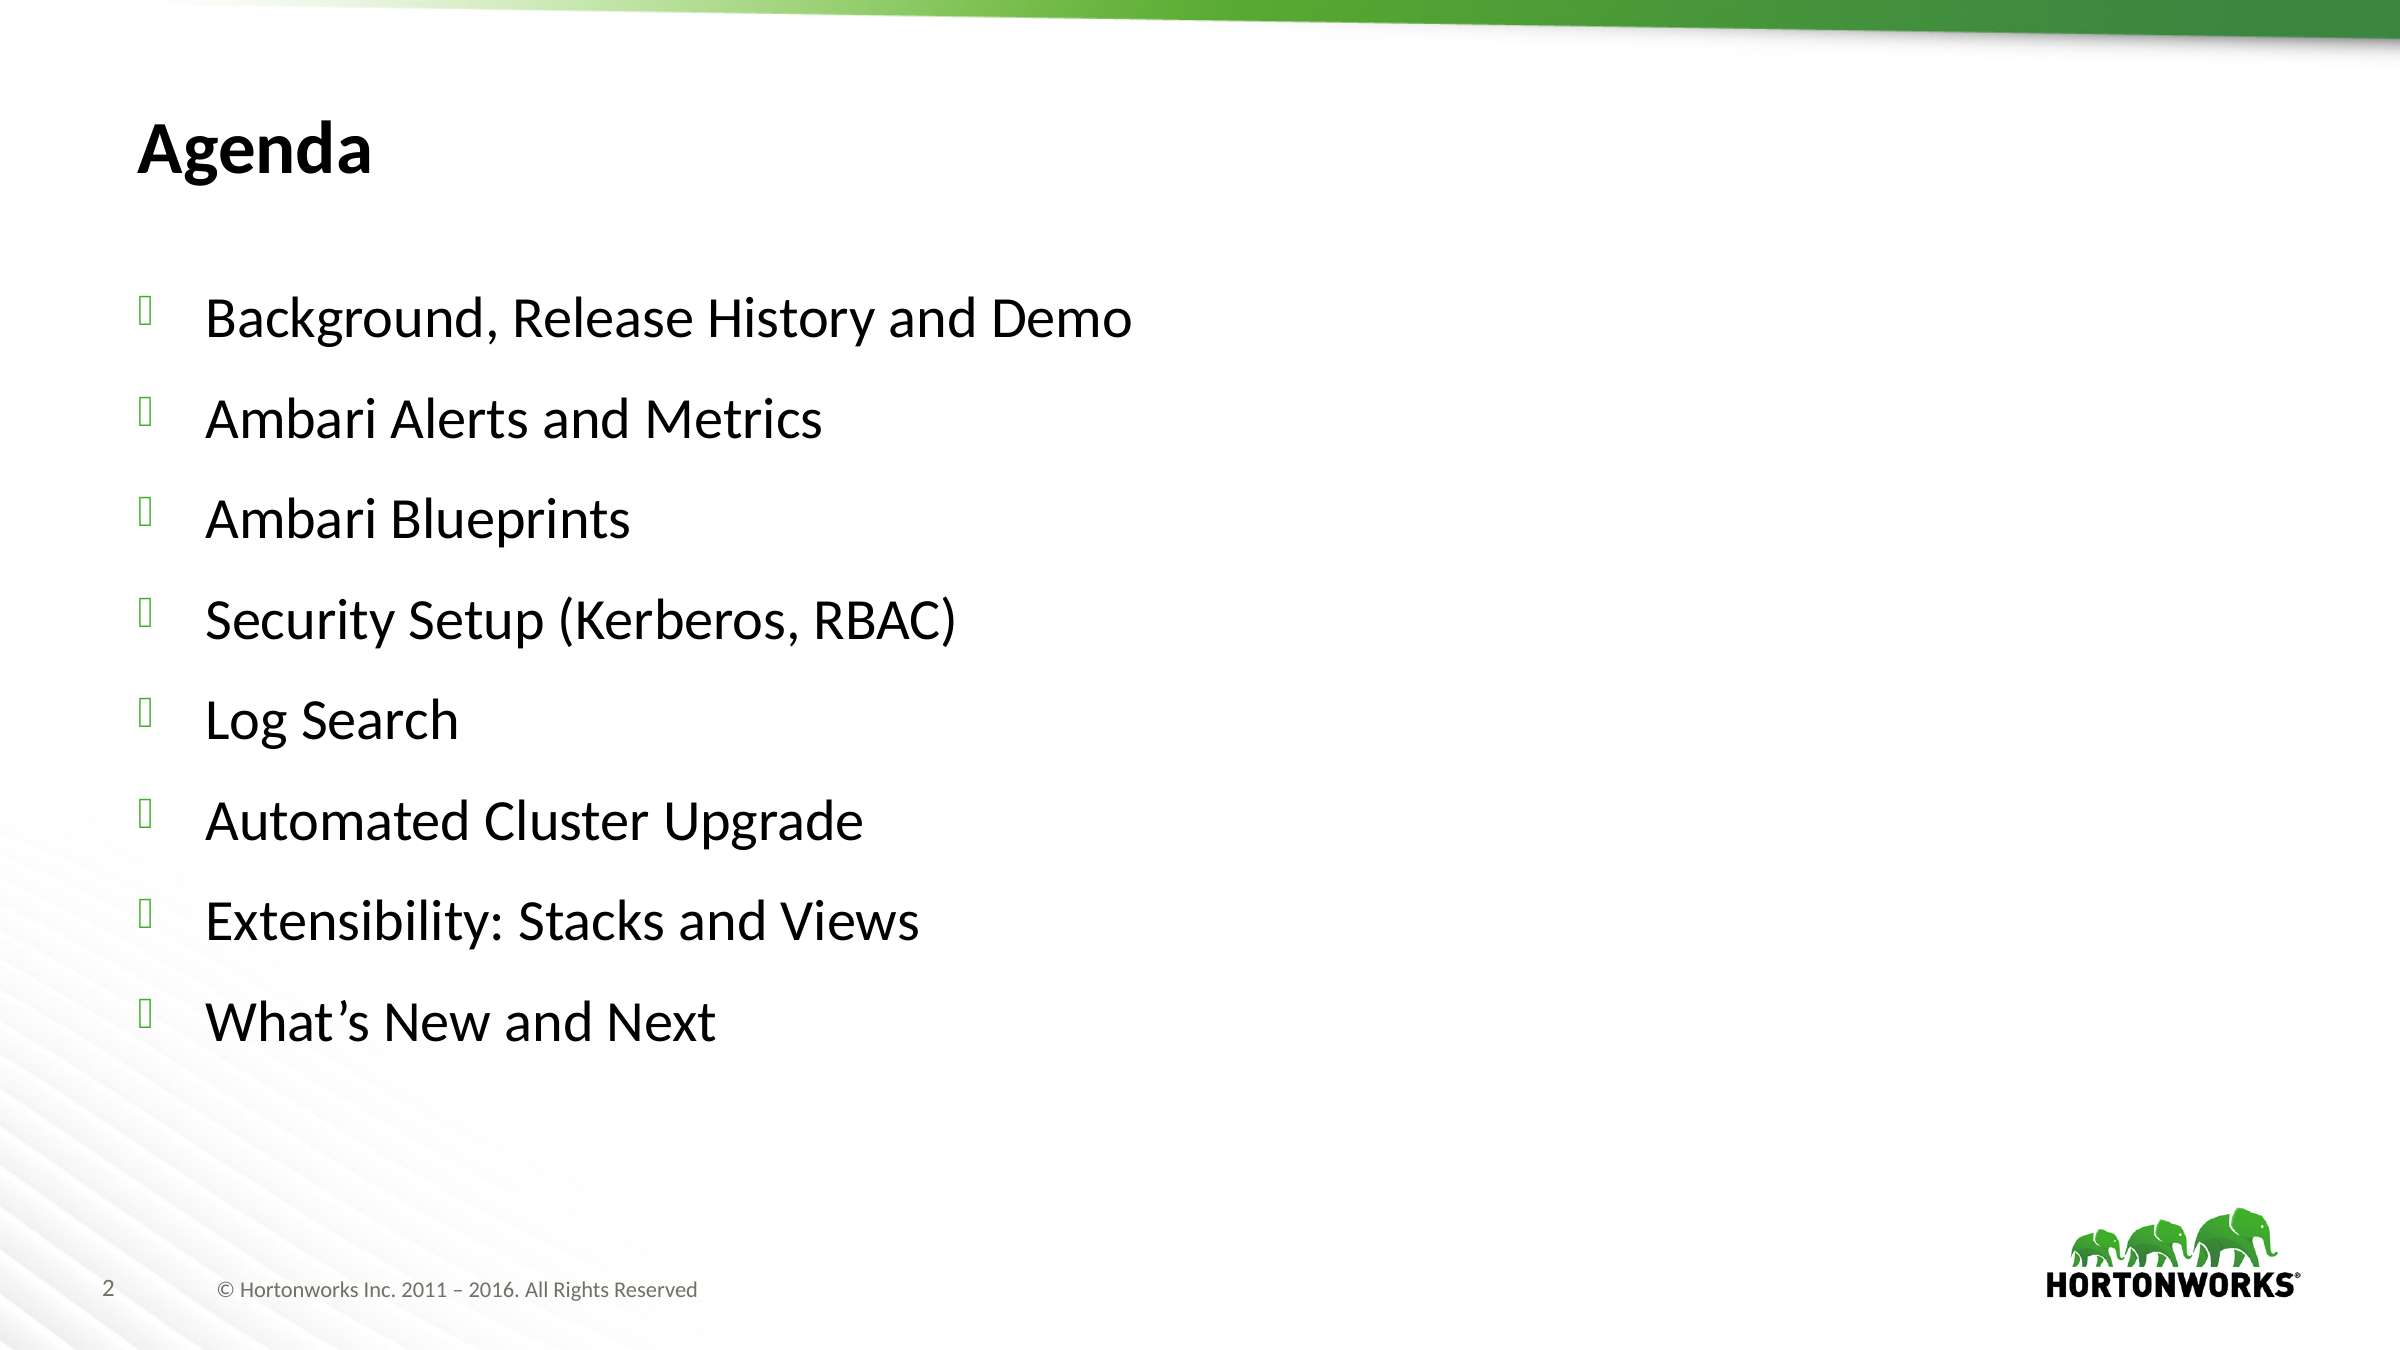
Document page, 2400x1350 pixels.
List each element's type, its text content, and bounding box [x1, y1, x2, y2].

list Background, Release History and Demo Ambari Alerts and Metrics Ambari Blueprints Security Setup (Kerberos, RBAC) Log Search Automated Cluster Upgrade Extensibility: Stacks and Views What’s New and Next [138, 287, 2298, 1062]
title Agenda [138, 111, 2298, 189]
picture [0, 0, 2400, 1350]
